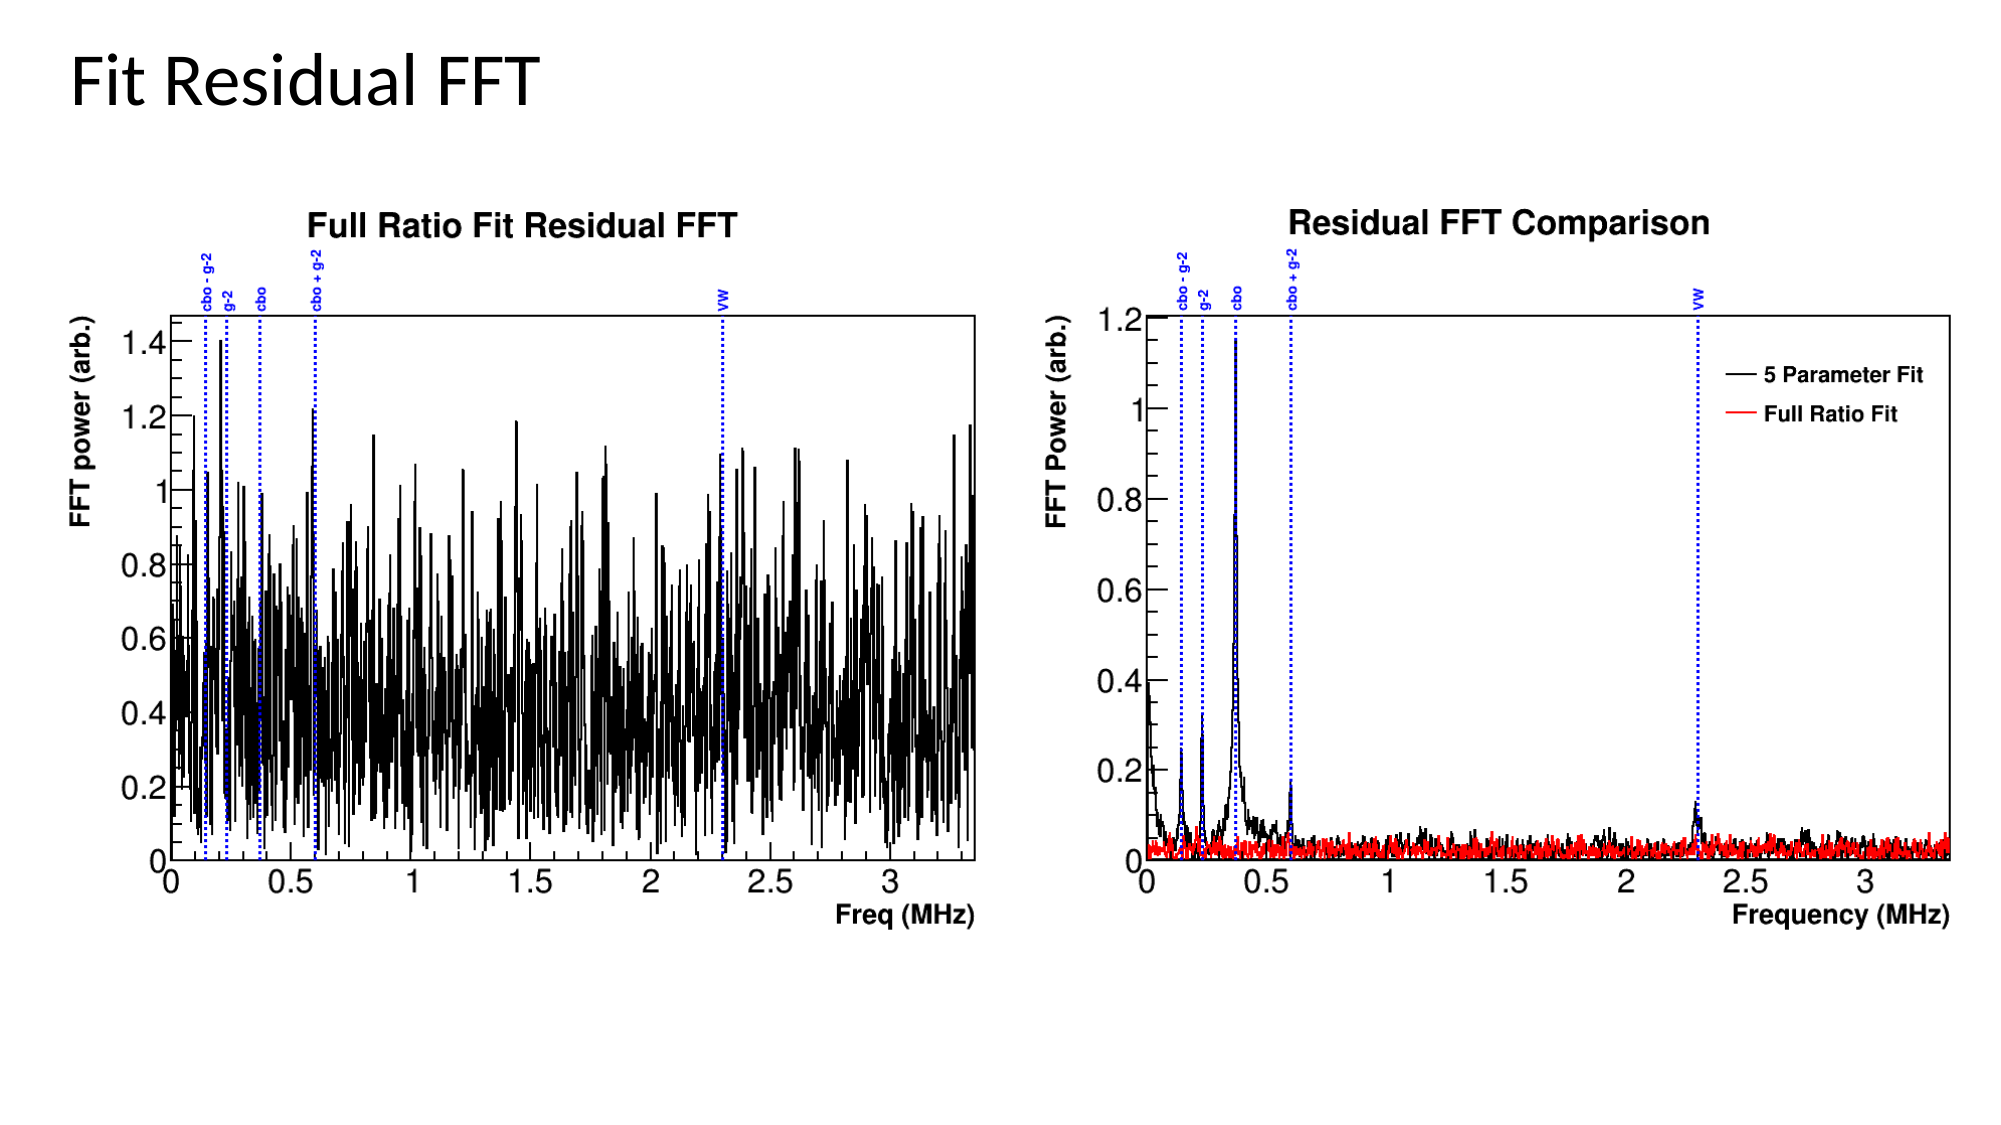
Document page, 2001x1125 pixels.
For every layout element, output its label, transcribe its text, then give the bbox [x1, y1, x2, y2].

text_box Fit Residual FFT [55, 23, 557, 129]
picture [21, 199, 2000, 978]
